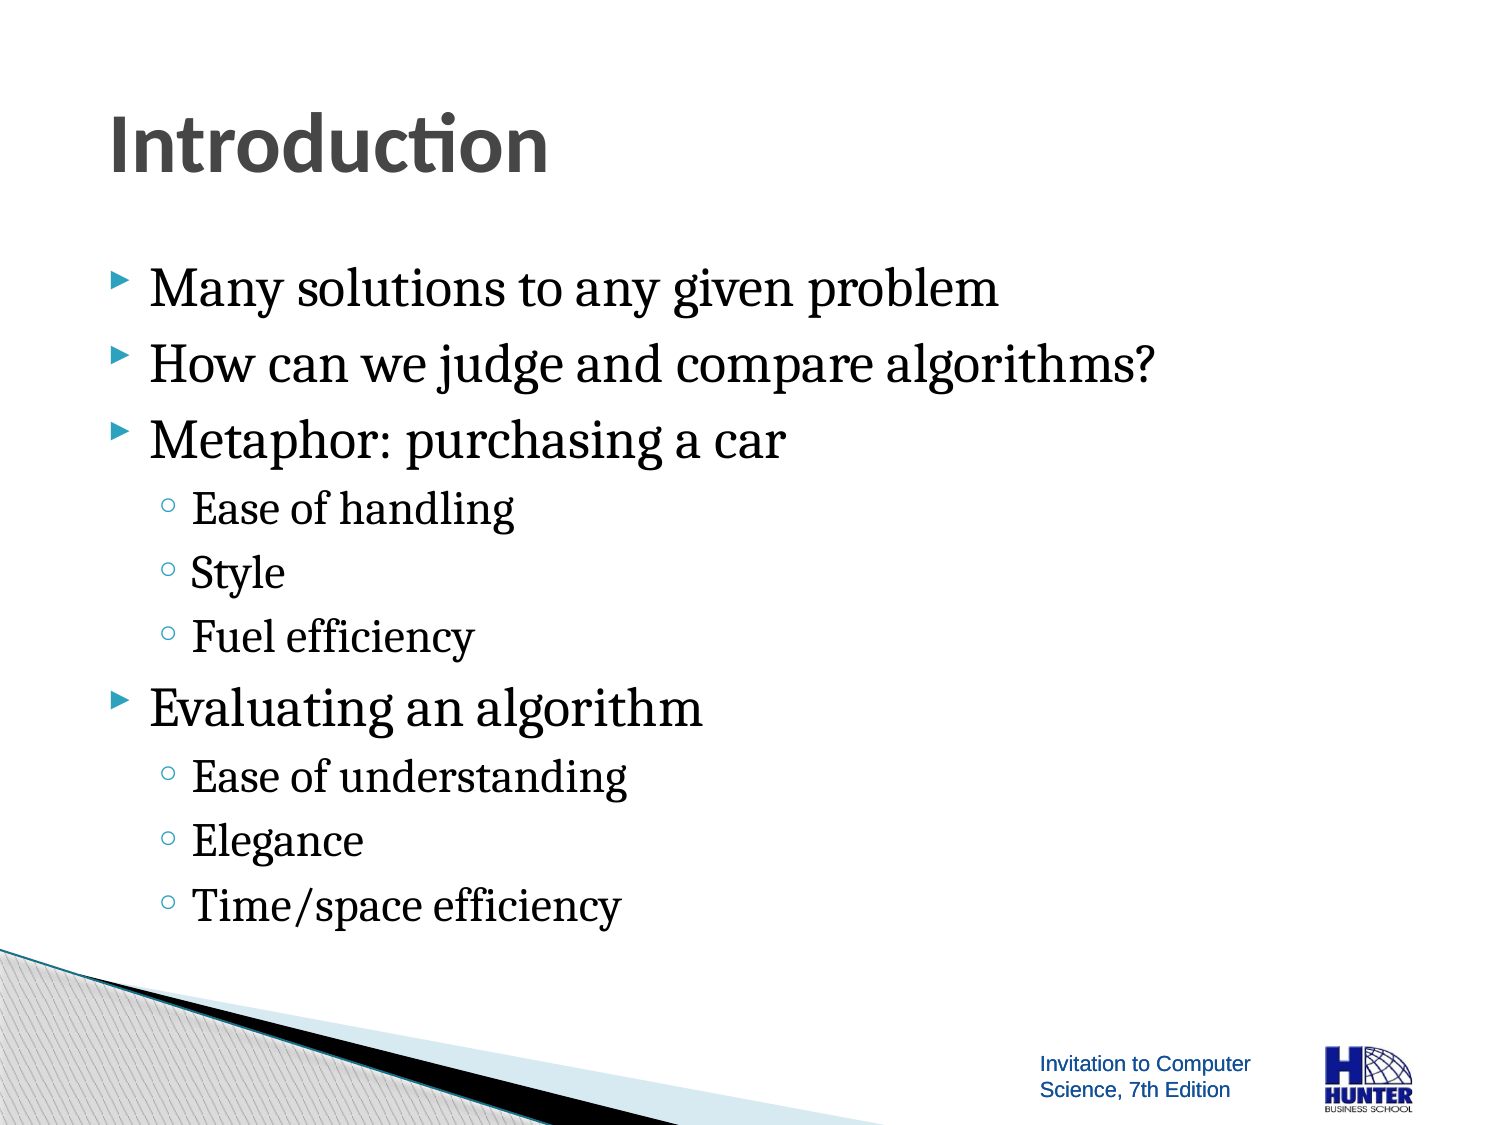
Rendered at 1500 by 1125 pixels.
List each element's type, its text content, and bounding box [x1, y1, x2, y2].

title Introduction [75, 45, 1425, 233]
list Many solutions to any given problem How can we judge and compare algorithms? Metaphor: purchasing a car Ease of handling Style Fuel efficiency Evaluating an algorithm Ease of understanding Elegance Time/space efficiency [75, 243, 1425, 986]
picture [1325, 1046, 1413, 1113]
